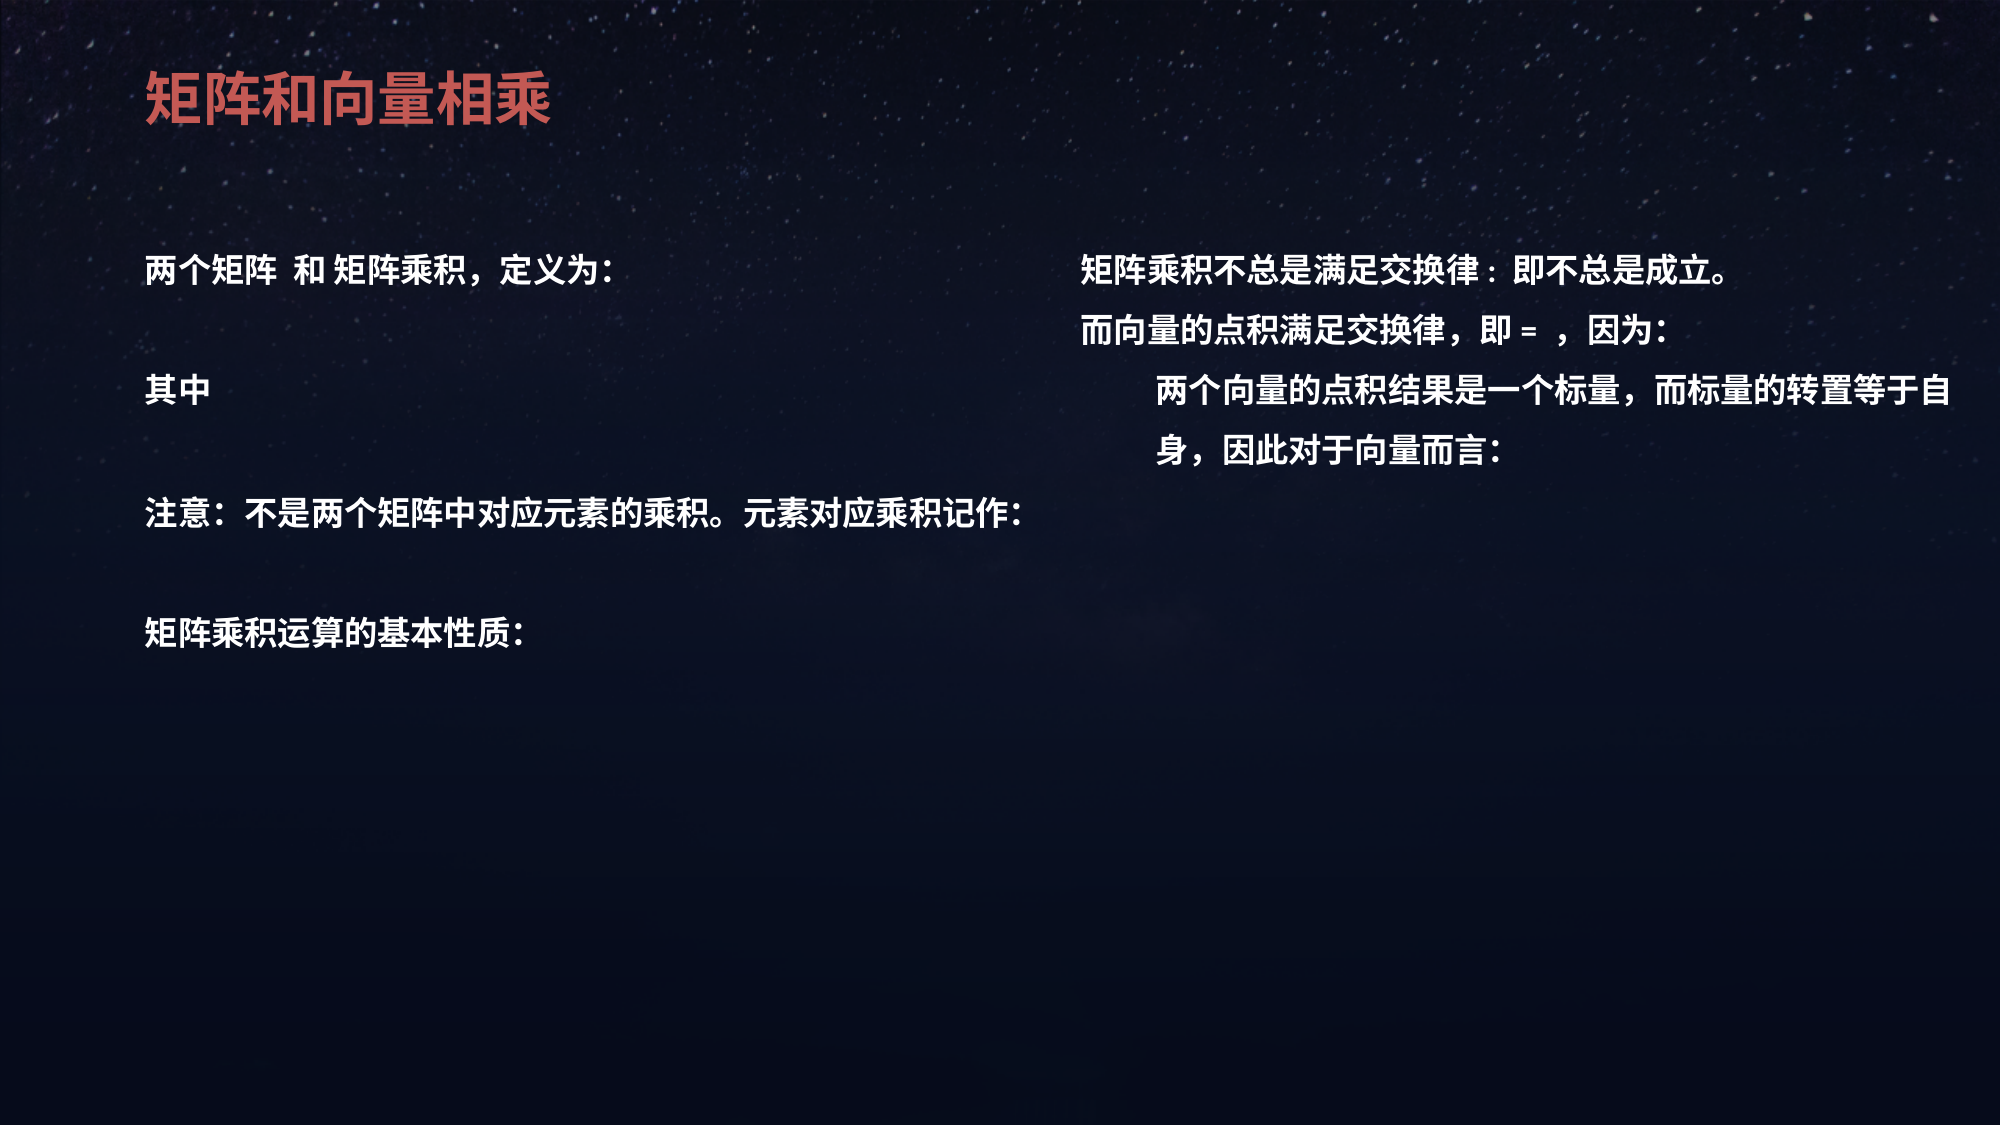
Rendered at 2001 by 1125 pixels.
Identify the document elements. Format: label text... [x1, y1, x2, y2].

picture [0, 0, 2000, 1125]
text_box 矩阵和向量相乘 [130, 54, 1207, 140]
